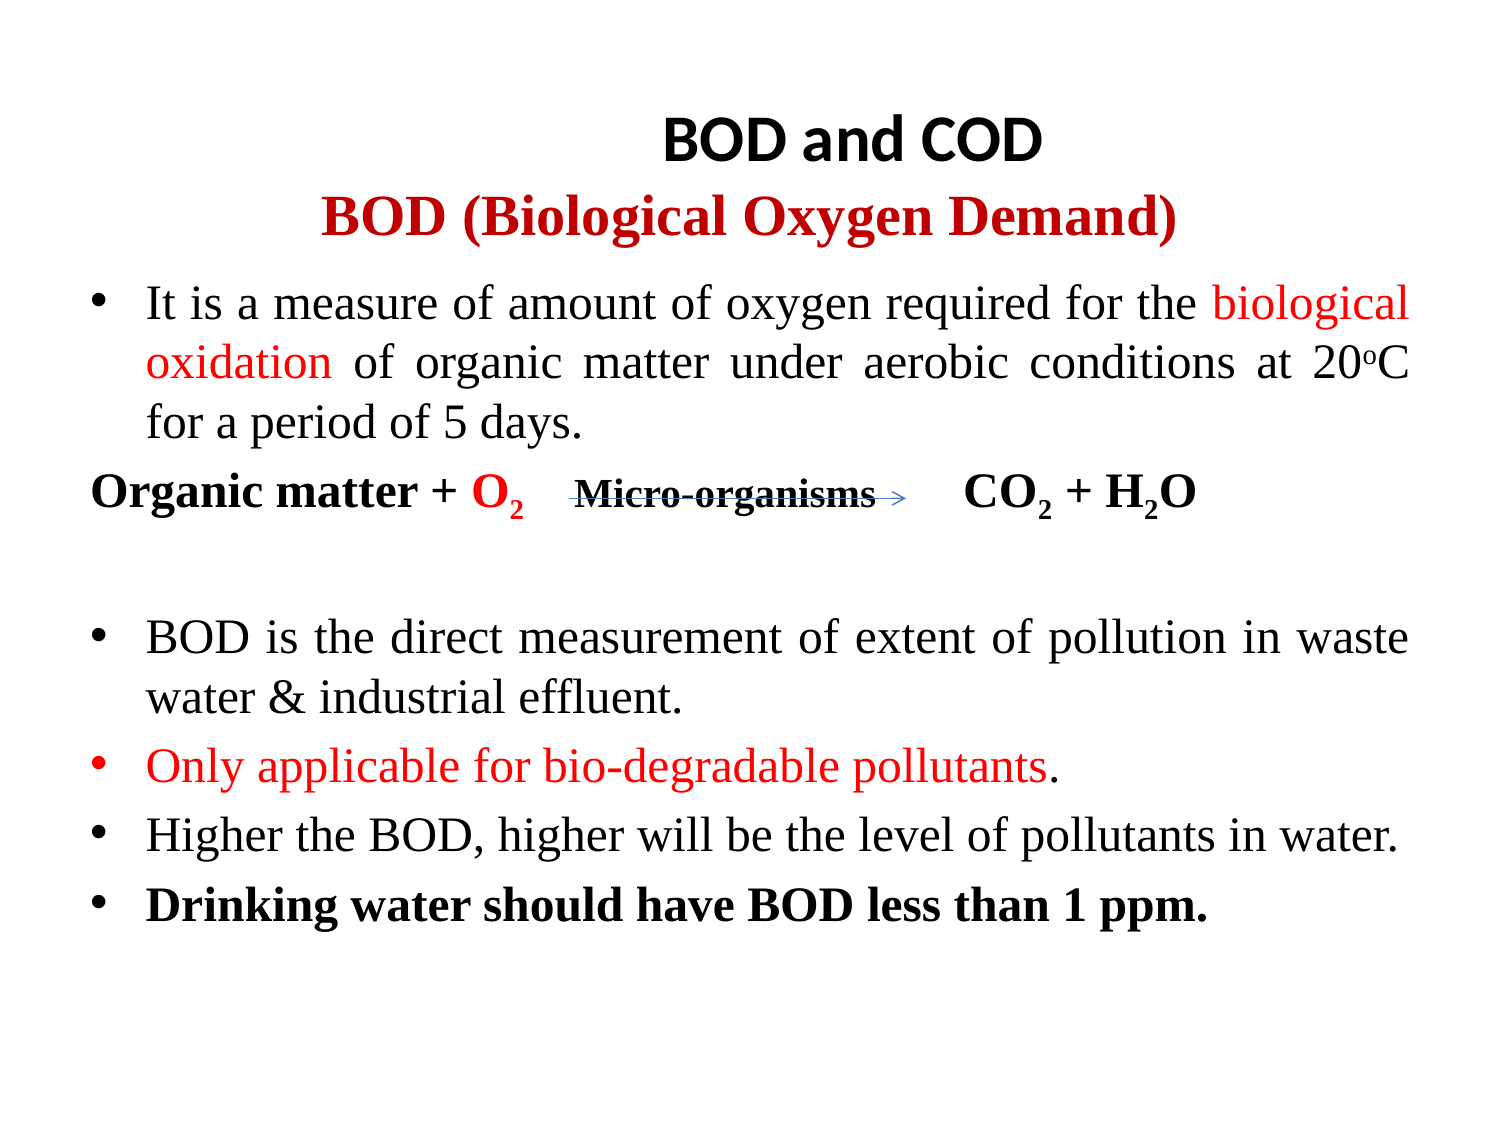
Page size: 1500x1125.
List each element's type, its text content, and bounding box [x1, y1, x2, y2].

title BOD (Biological Oxygen Demand) [103, 149, 1397, 262]
text_box BOD and COD [647, 87, 1059, 182]
list It is a measure of amount of oxygen required for the biological oxidation of organic matter under aerobic conditions at 20oC for a period of 5 days. Organic matter + O2 Micro-organisms CO2 + H2O BOD is the direct measurement of extent of pollution in waste water & industrial effluent. Only applicable for bio-degradable pollutants. Higher the BOD, higher will be the level of pollutants in water. Drinking water should have BOD less than 1 ppm. [75, 262, 1425, 1005]
